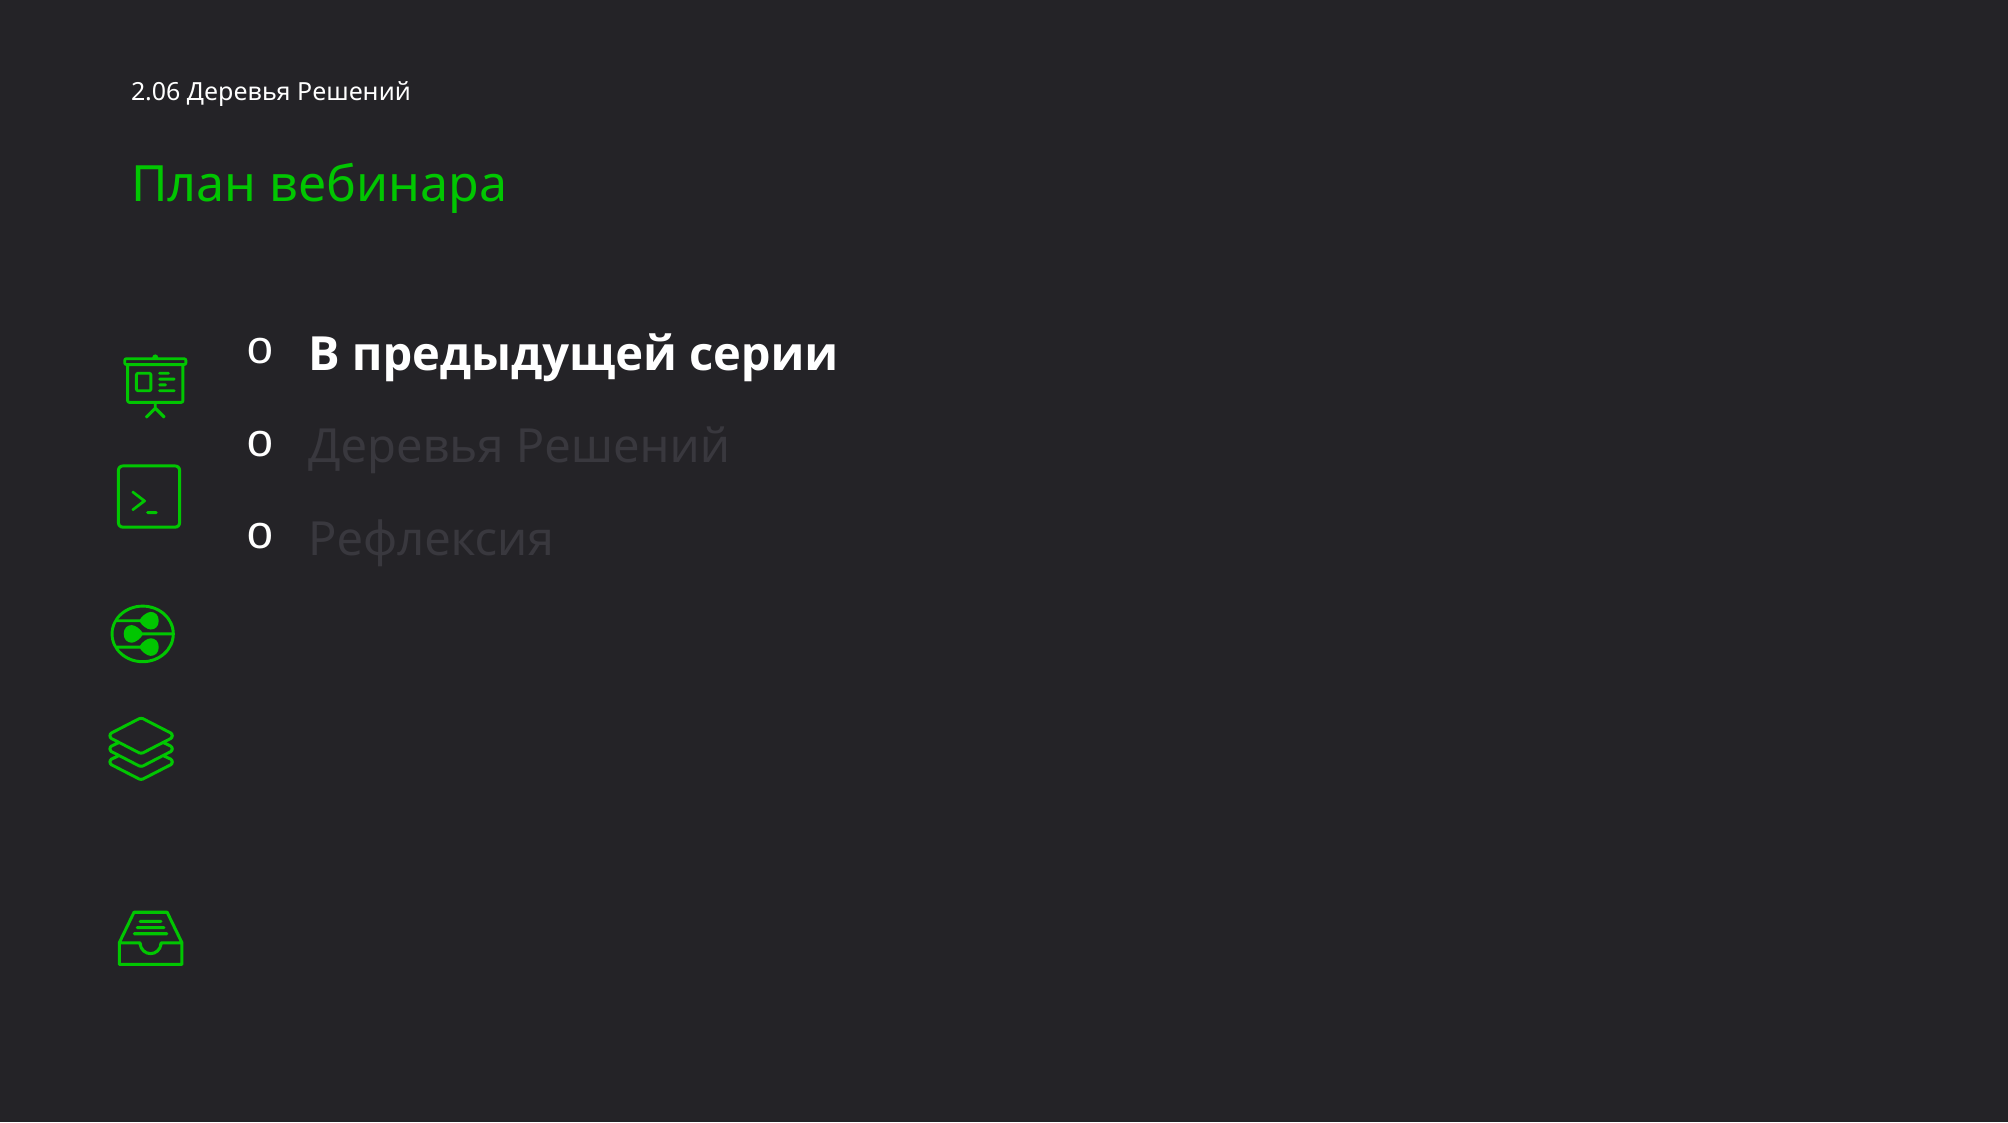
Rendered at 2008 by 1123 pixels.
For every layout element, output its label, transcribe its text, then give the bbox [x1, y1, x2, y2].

text_box 2.06 Деревья Решений [131, 55, 1150, 133]
text_box [110, 604, 175, 664]
text_box План вебинара [131, 133, 1004, 281]
text_box В предыдущей серии Деревья Решений Рефлексия [229, 314, 1990, 1088]
text_box [116, 464, 182, 529]
text_box [108, 716, 174, 781]
text_box [123, 354, 188, 419]
text_box [117, 910, 184, 966]
